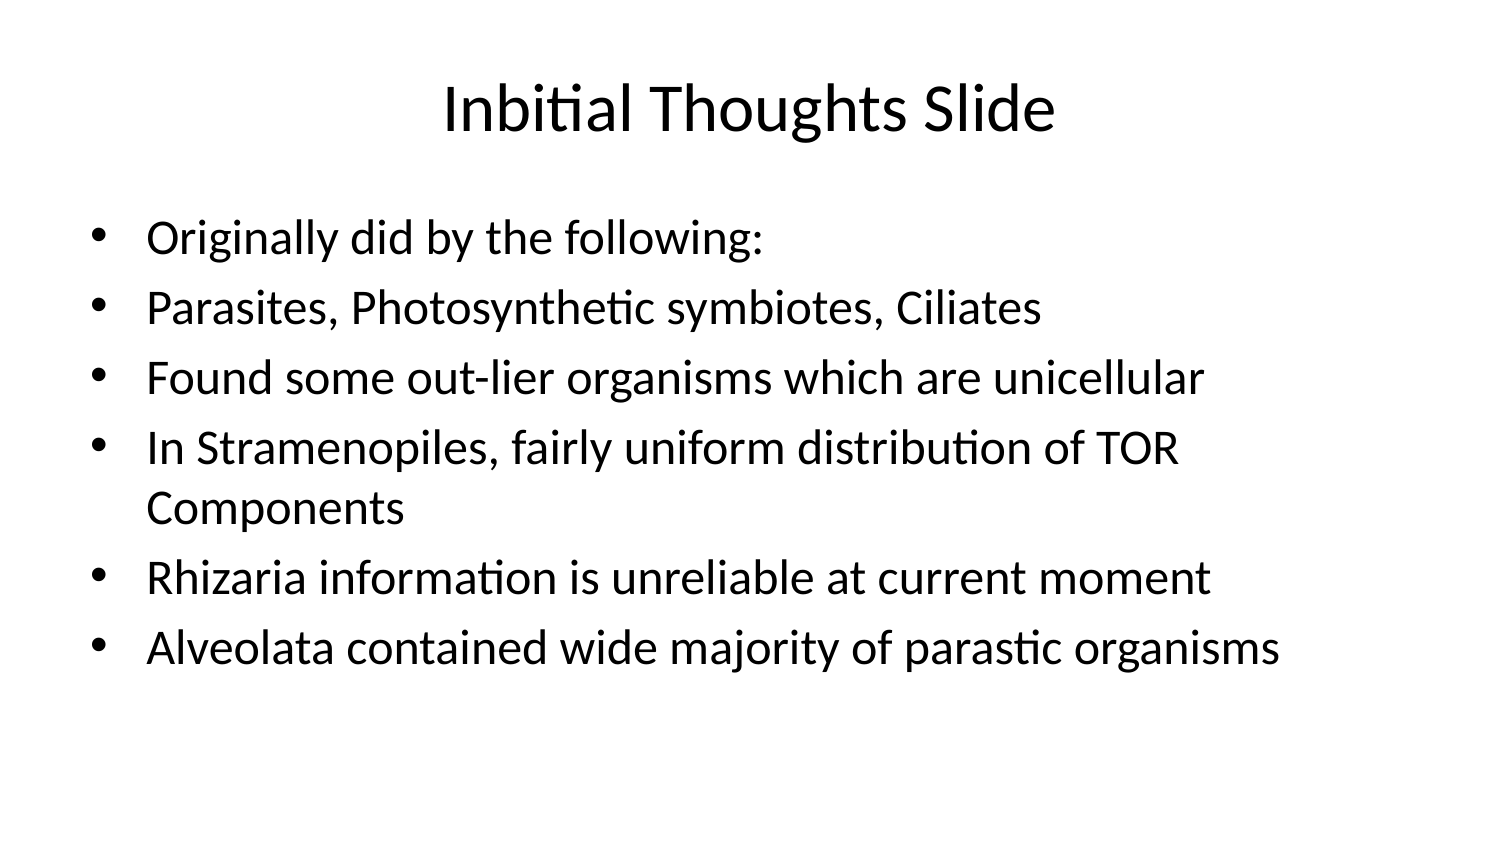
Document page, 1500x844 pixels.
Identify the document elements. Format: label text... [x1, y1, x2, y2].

title Inbitial Thoughts Slide [75, 33, 1425, 175]
list Originally did by the following: Parasites, Photosynthetic symbiotes, Ciliates Found some out-lier organisms which are unicellular In Stramenopiles, fairly uniform distribution of TOR Components Rhizaria information is unreliable at current moment Alveolata contained wide majority of parastic organisms [75, 196, 1425, 754]
